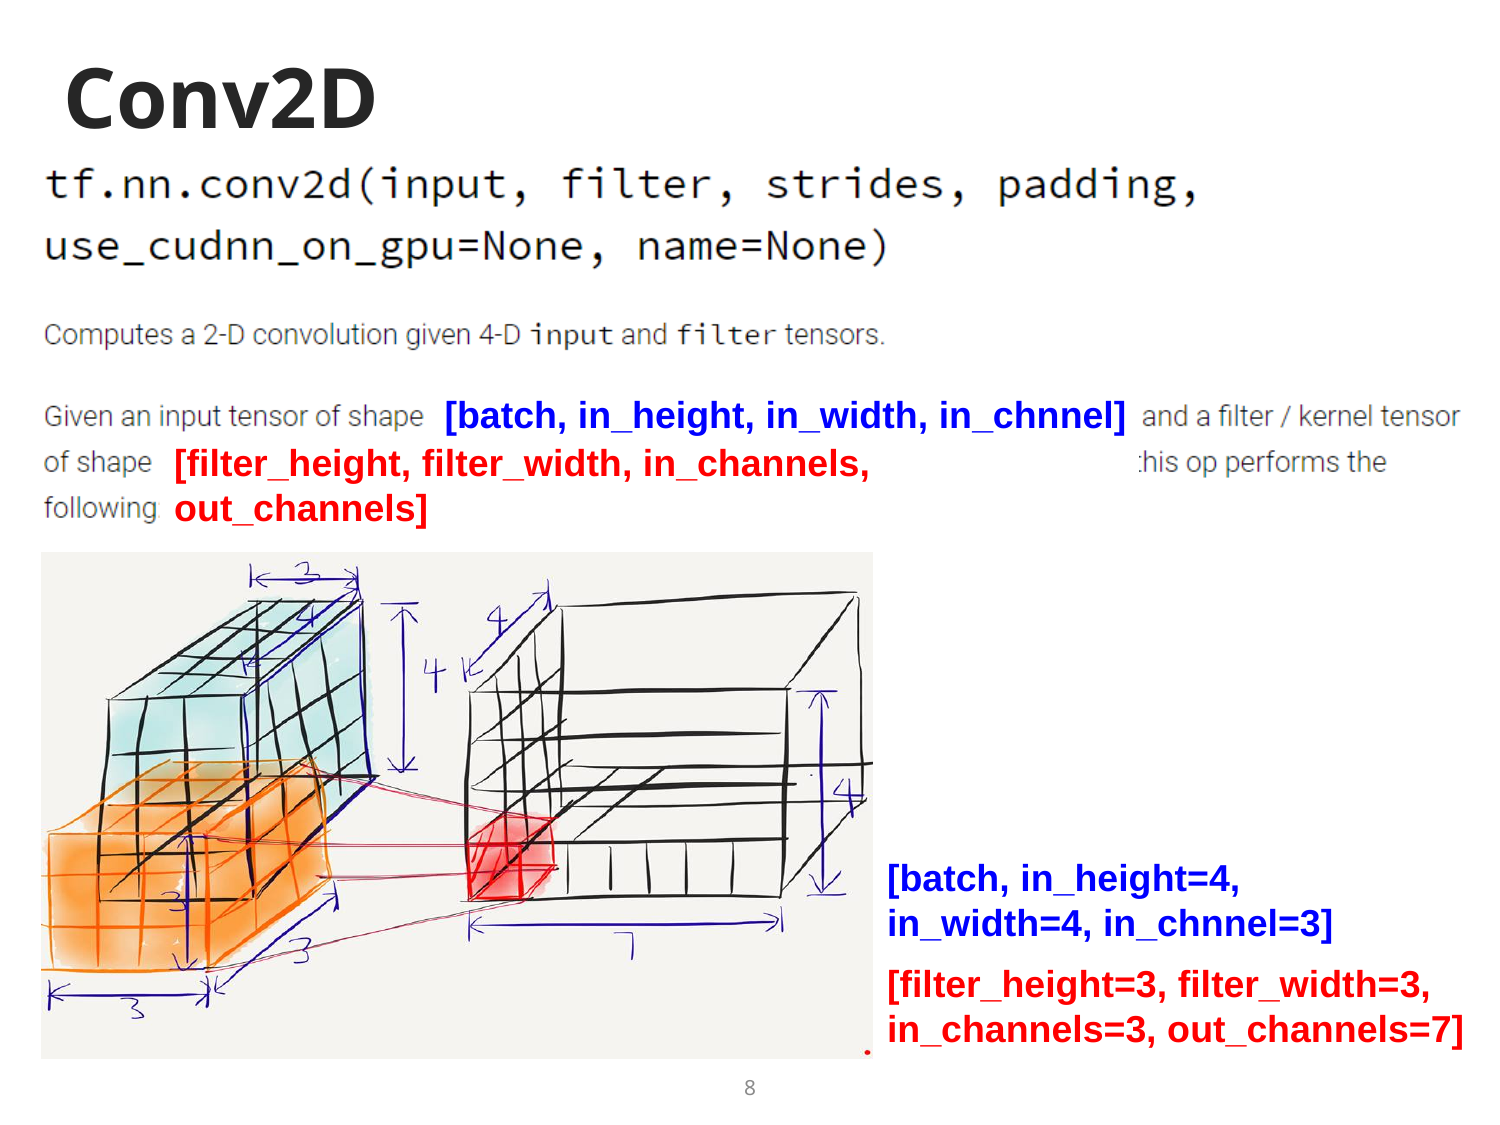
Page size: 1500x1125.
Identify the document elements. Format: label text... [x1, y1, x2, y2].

title Conv2D [48, 41, 1456, 147]
slide_number 8 [575, 1058, 925, 1119]
text_box [filter_height=3, filter_width=3, in_channels=3, out_channels=7] [877, 952, 1500, 1058]
text_box [batch, in_height=4, in_width=4, in_chnnel=3] [877, 846, 1367, 952]
picture [23, 148, 1471, 539]
picture [41, 552, 873, 1059]
